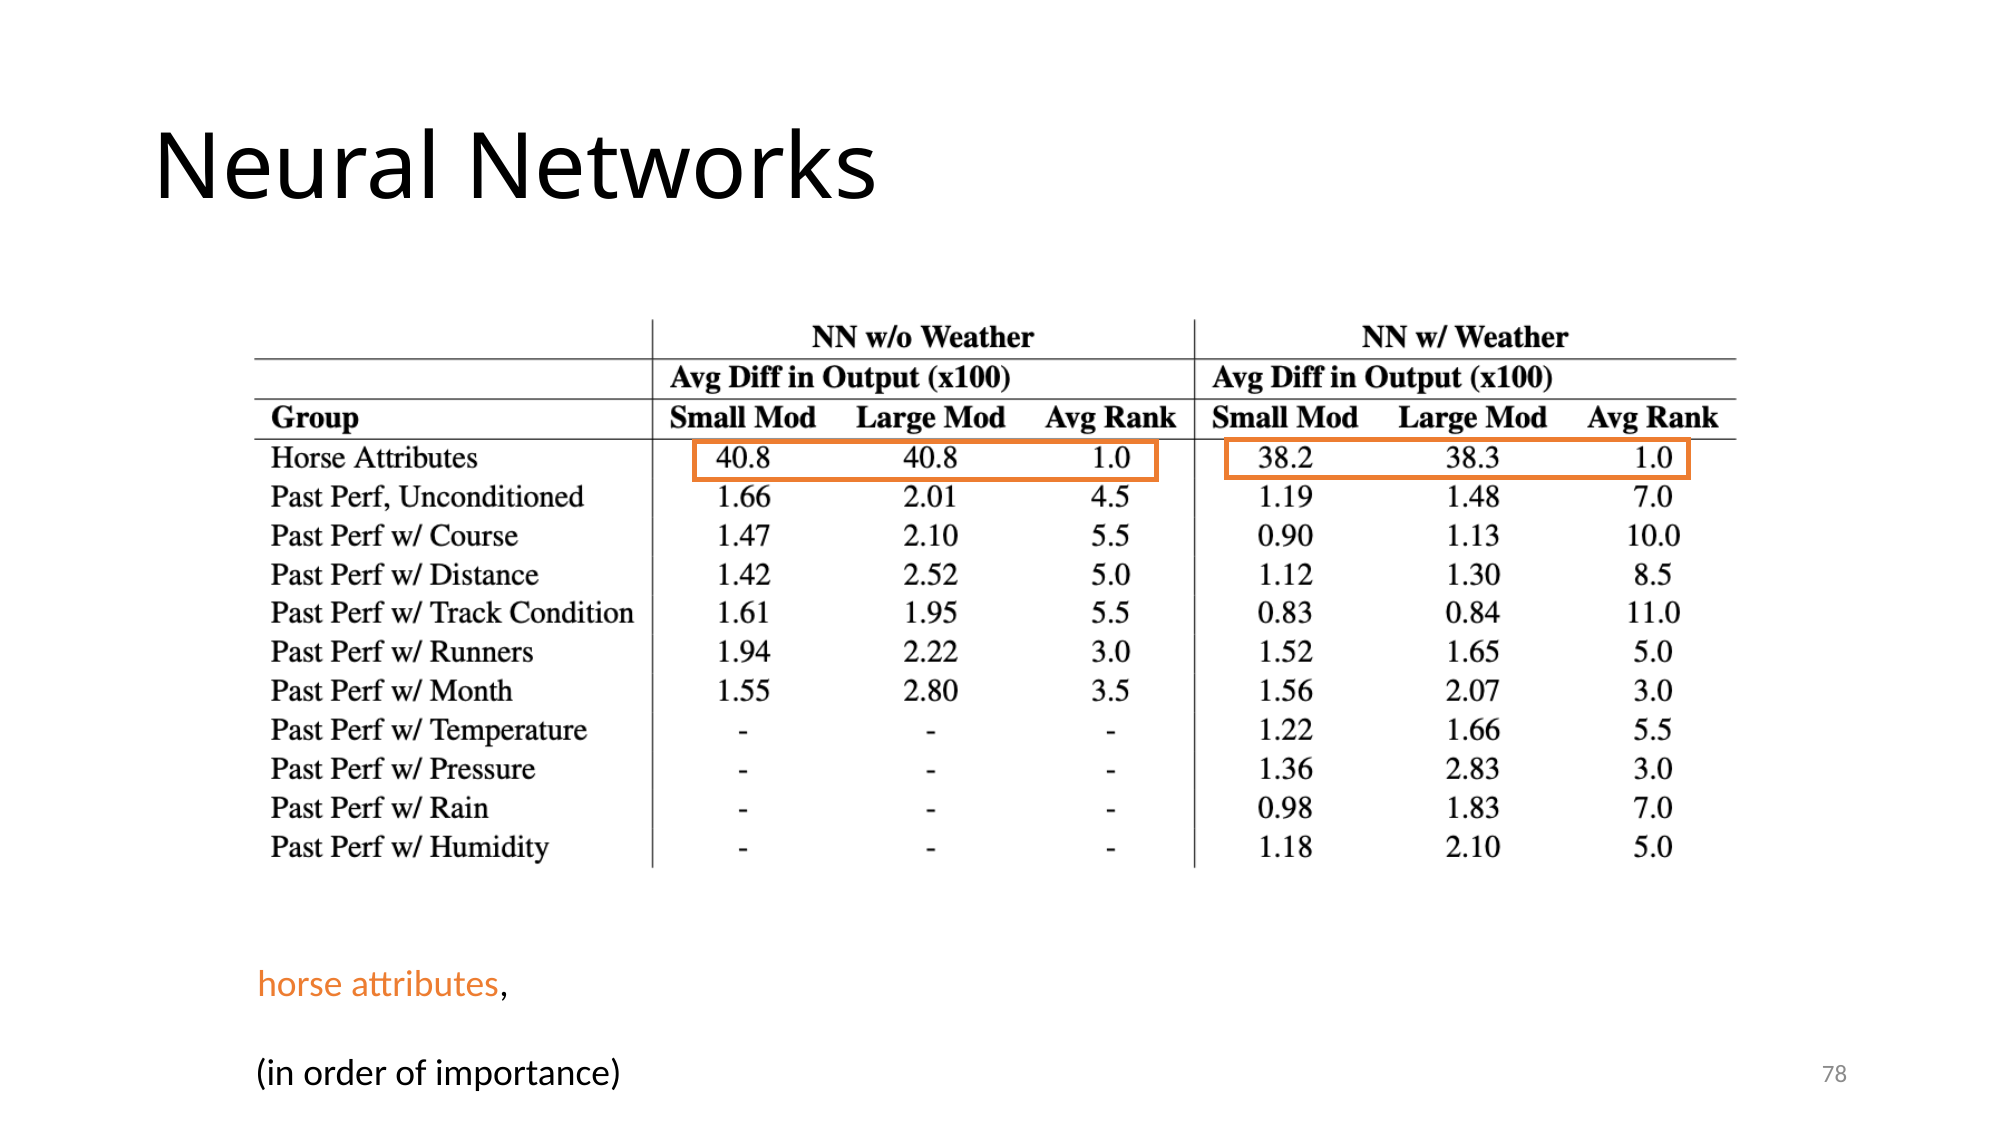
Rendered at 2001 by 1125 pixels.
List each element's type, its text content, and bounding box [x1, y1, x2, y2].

title Neural Networks [137, 59, 1863, 278]
text_box (in order of importance) [240, 1040, 659, 1100]
text_box horse attributes, [242, 951, 524, 1011]
slide_number 78 [1412, 1042, 1863, 1103]
picture [241, 297, 1759, 886]
